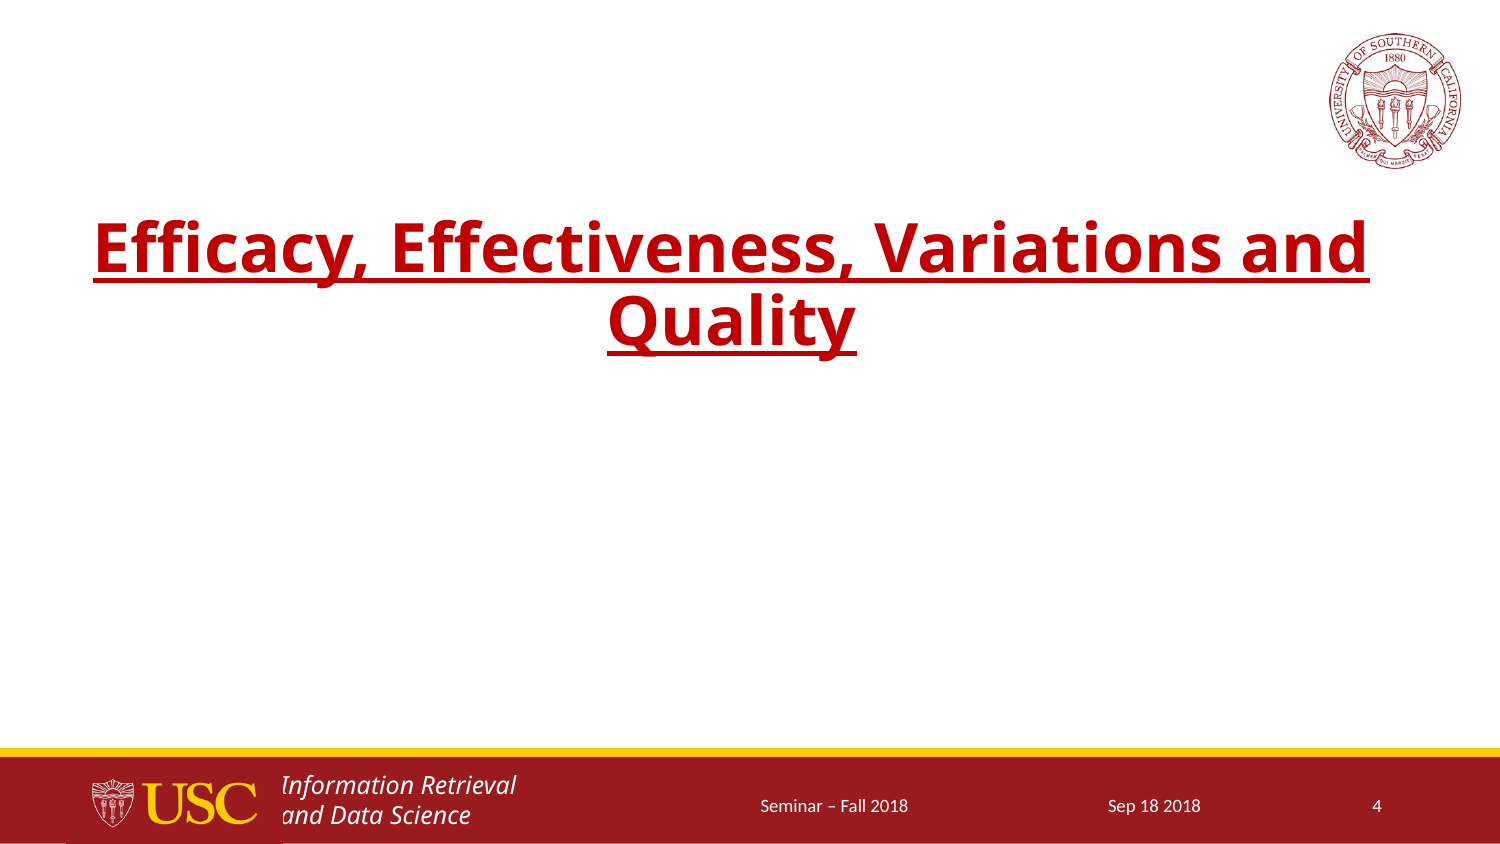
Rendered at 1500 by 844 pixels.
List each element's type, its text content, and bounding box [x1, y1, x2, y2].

picture [1329, 33, 1461, 169]
picture [66, 762, 283, 844]
title Efficacy, Effectiveness, Variations and Quality [66, 205, 1397, 369]
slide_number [1093, 782, 1308, 827]
slide_number 4 [1319, 782, 1397, 827]
footer Seminar – Fall 2018 [621, 782, 1048, 827]
